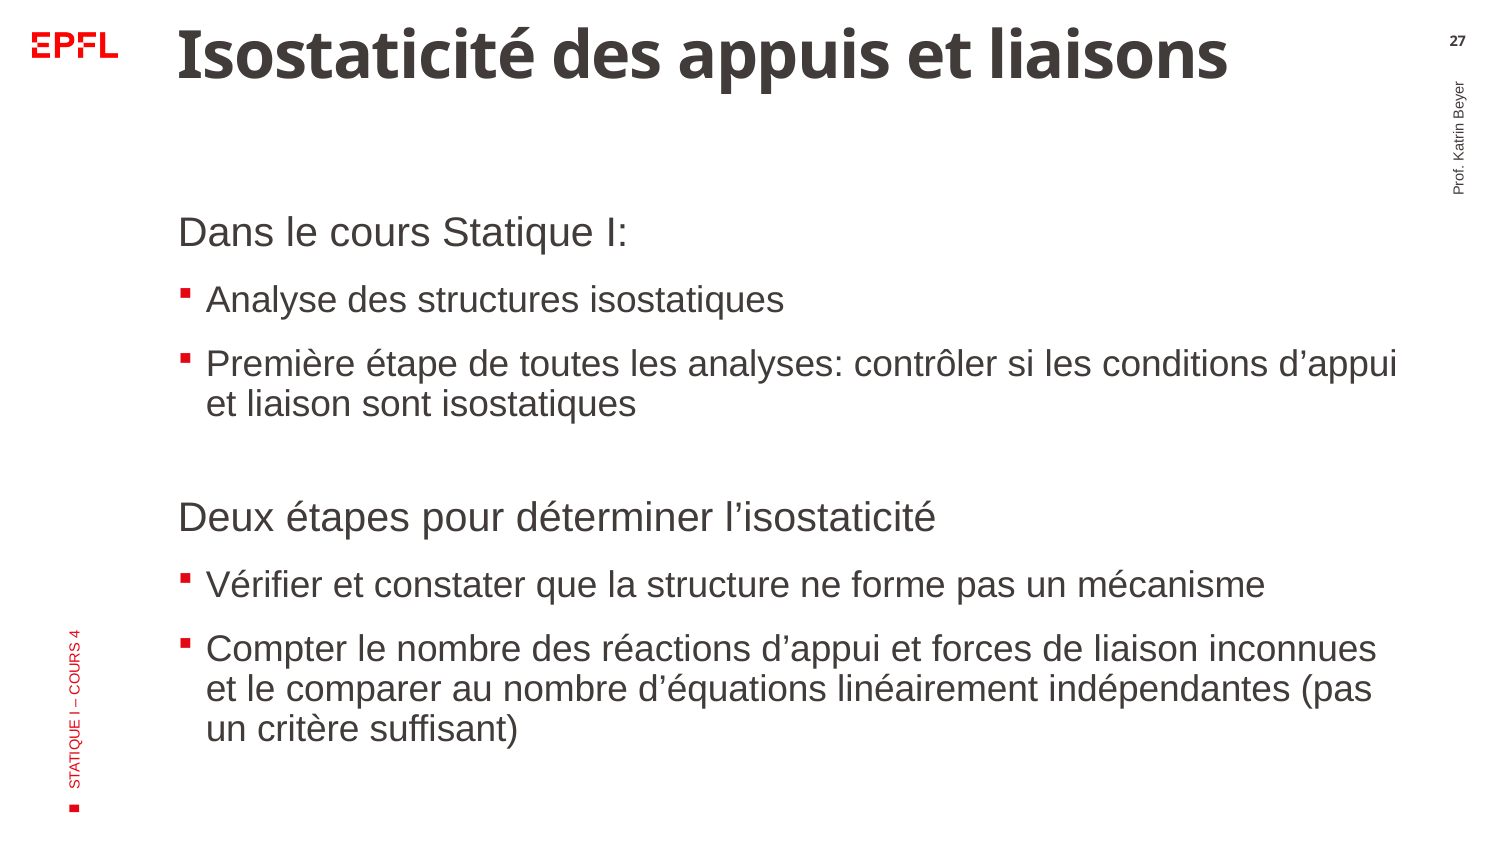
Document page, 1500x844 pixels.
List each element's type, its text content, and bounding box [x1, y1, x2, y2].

title Isostaticité des appuis et liaisons [148, 21, 1300, 198]
list Dans le cours Statique I: Analyse des structures isostatiques Première étape de toutes les analyses: contrôler si les conditions d’appui et liaison sont isostatiques Deux étapes pour déterminer l’isostaticité Vérifier et constater que la structure ne forme pas un mécanisme Compter le nombre des réactions d’appui et forces de liaison inconnues et le comparer au nombre d’équations linéairement indépendantes (pas un critère suffisant) [148, 203, 1416, 760]
picture [21, 21, 129, 69]
footer Prof. Katrin Beyer [1415, 59, 1500, 641]
slide_number 27 [1415, 32, 1500, 59]
slide_number STATIQUE I – COURS 4 [0, 256, 149, 805]
